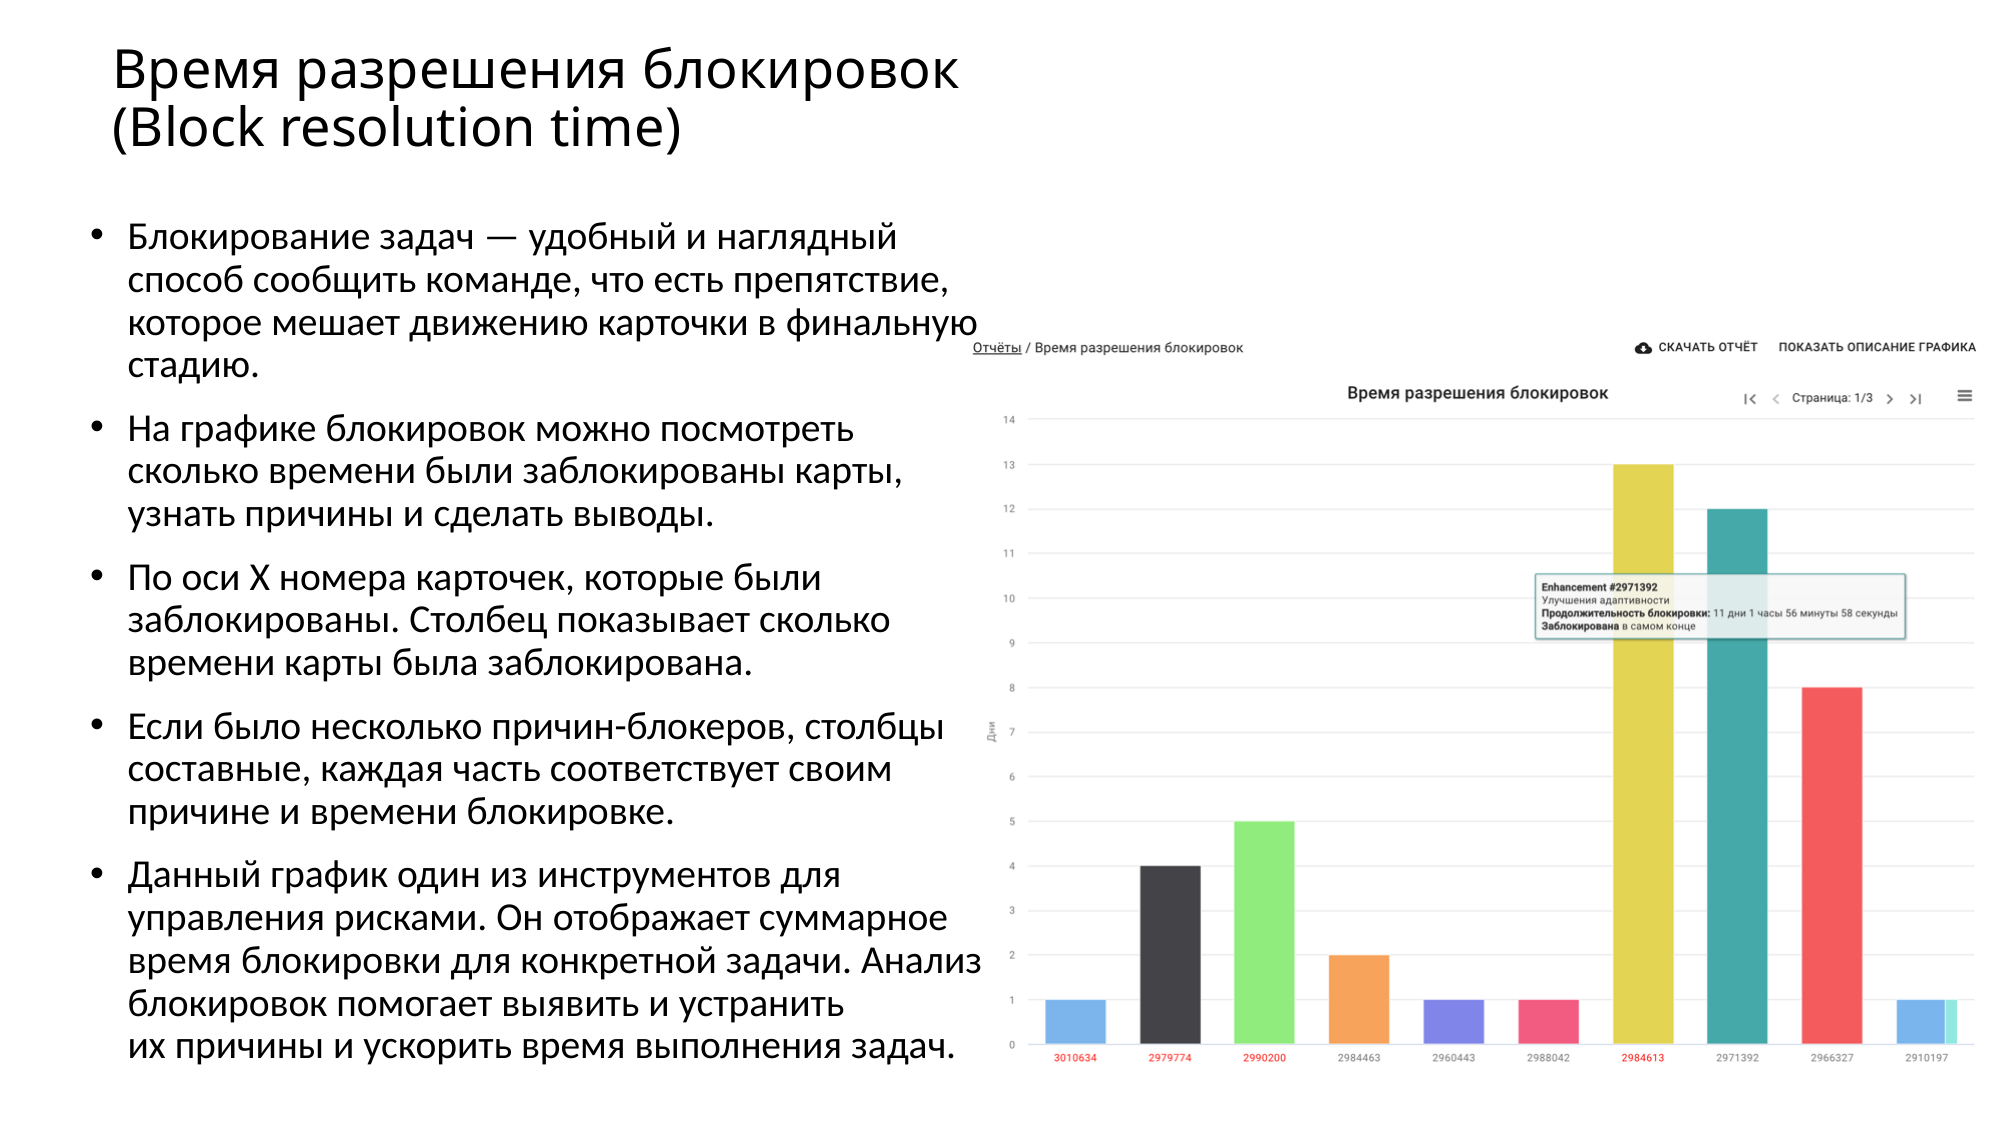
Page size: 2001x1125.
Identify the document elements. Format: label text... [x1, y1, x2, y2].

list Блокирование задач — удобный и наглядный способ сообщить команде, что есть препятствие, которое мешает движению карточки в финальную стадию. На графике блокировок можно посмотреть сколько времени были заблокированы карты, узнать причины и сделать выводы. По оси X номера карточек, которые были заблокированы. Столбец показывает сколько времени карты была заблокирована. Если было несколько причин-блокеров, столбцы составные, каждая часть соответствует своим причине и времени блокировке. Данный график один из инструментов для управления рисками. Он отображает суммарное время блокировки для конкретной задачи. Анализ блокировок помогает выявить и устранить их причины и ускорить время выполнения задач. [75, 207, 1000, 1070]
picture [960, 322, 1995, 1089]
title Время разрешения блокировок (Block resolution time) [97, 34, 1823, 167]
